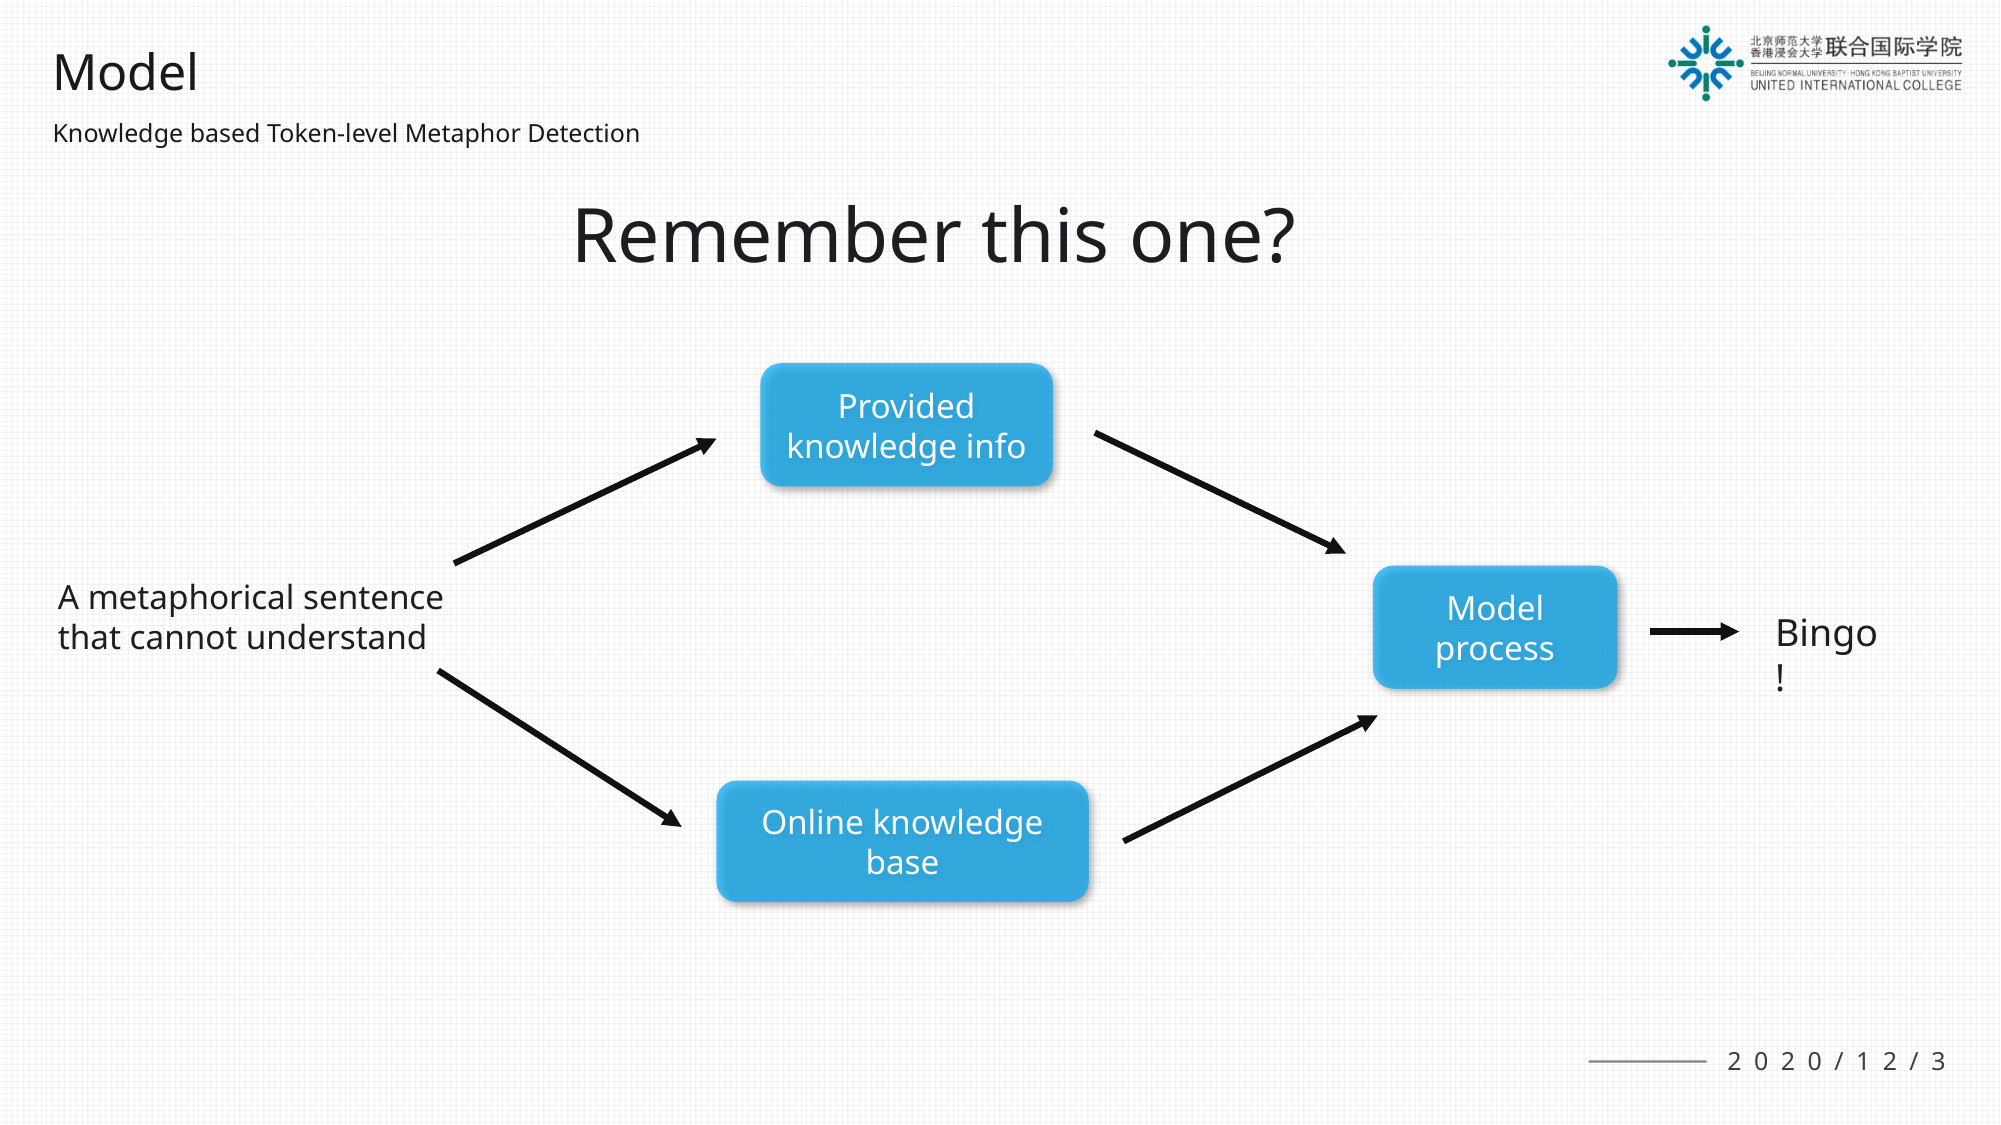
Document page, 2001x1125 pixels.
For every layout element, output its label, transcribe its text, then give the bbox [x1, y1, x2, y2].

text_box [1123, 715, 1378, 842]
picture [1666, 18, 1964, 109]
text_box Bingo! [1760, 601, 1900, 706]
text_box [1094, 432, 1347, 554]
text_box Online knowledge base [715, 779, 1090, 904]
text_box Model process [1371, 564, 1619, 690]
text_box Remember this one? [556, 179, 1311, 285]
text_box [1588, 1059, 1708, 1064]
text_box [438, 670, 682, 827]
text_box 2020/12/3 [1709, 1023, 1964, 1079]
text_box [453, 438, 717, 564]
text_box Provided knowledge info [759, 362, 1054, 488]
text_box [52, 31, 724, 145]
text_box A metaphorical sentence that cannot understand [43, 568, 522, 664]
